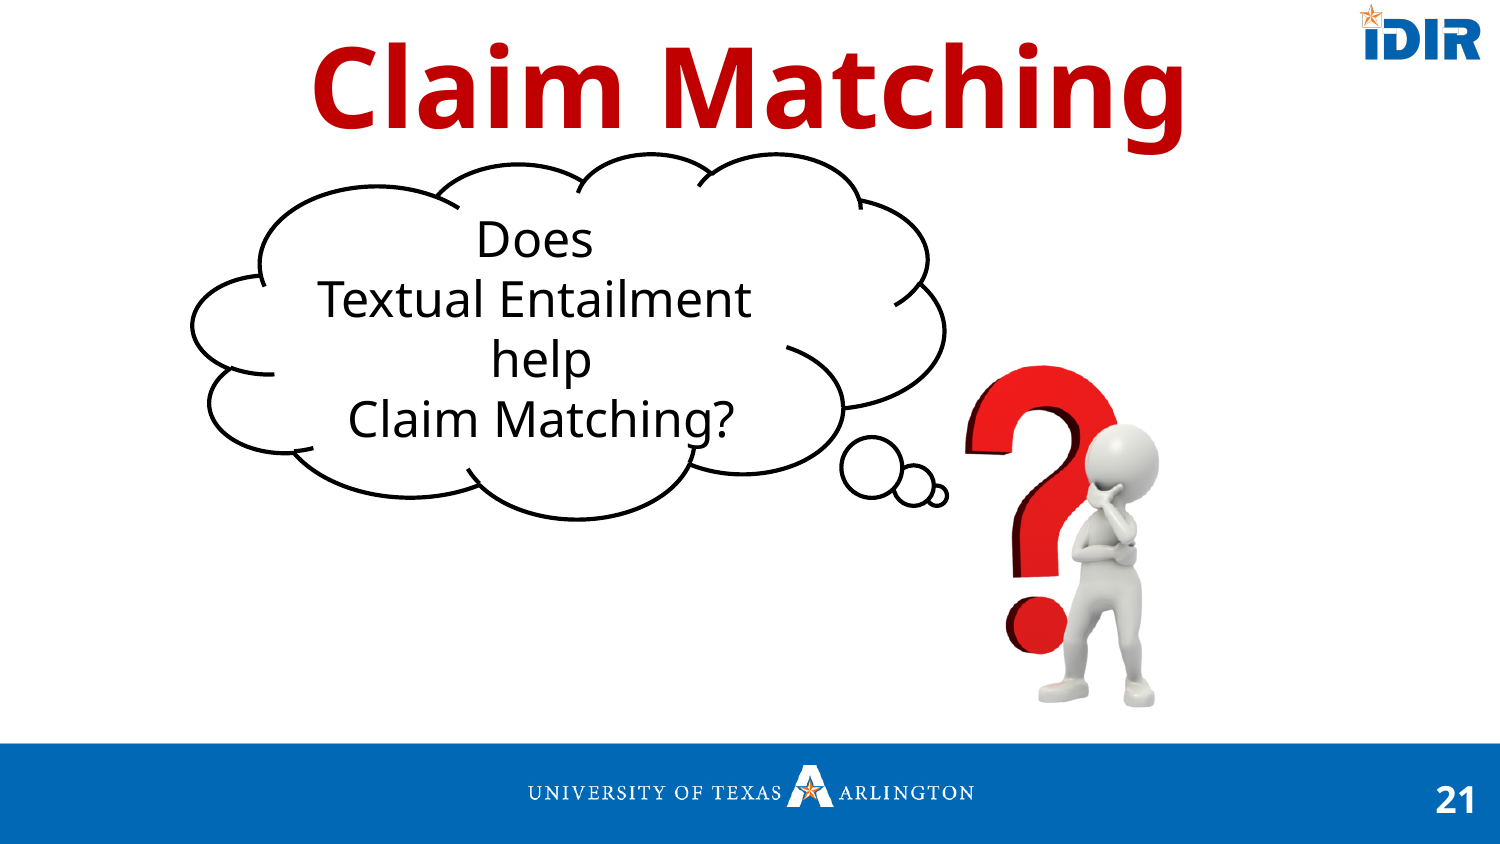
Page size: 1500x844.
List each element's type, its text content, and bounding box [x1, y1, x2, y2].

slide_number 21 [1143, 768, 1494, 827]
picture [0, 0, 1500, 844]
text_box Does Textual Entailment help Claim Matching? [190, 152, 947, 522]
title Claim Matching [63, 28, 1436, 139]
